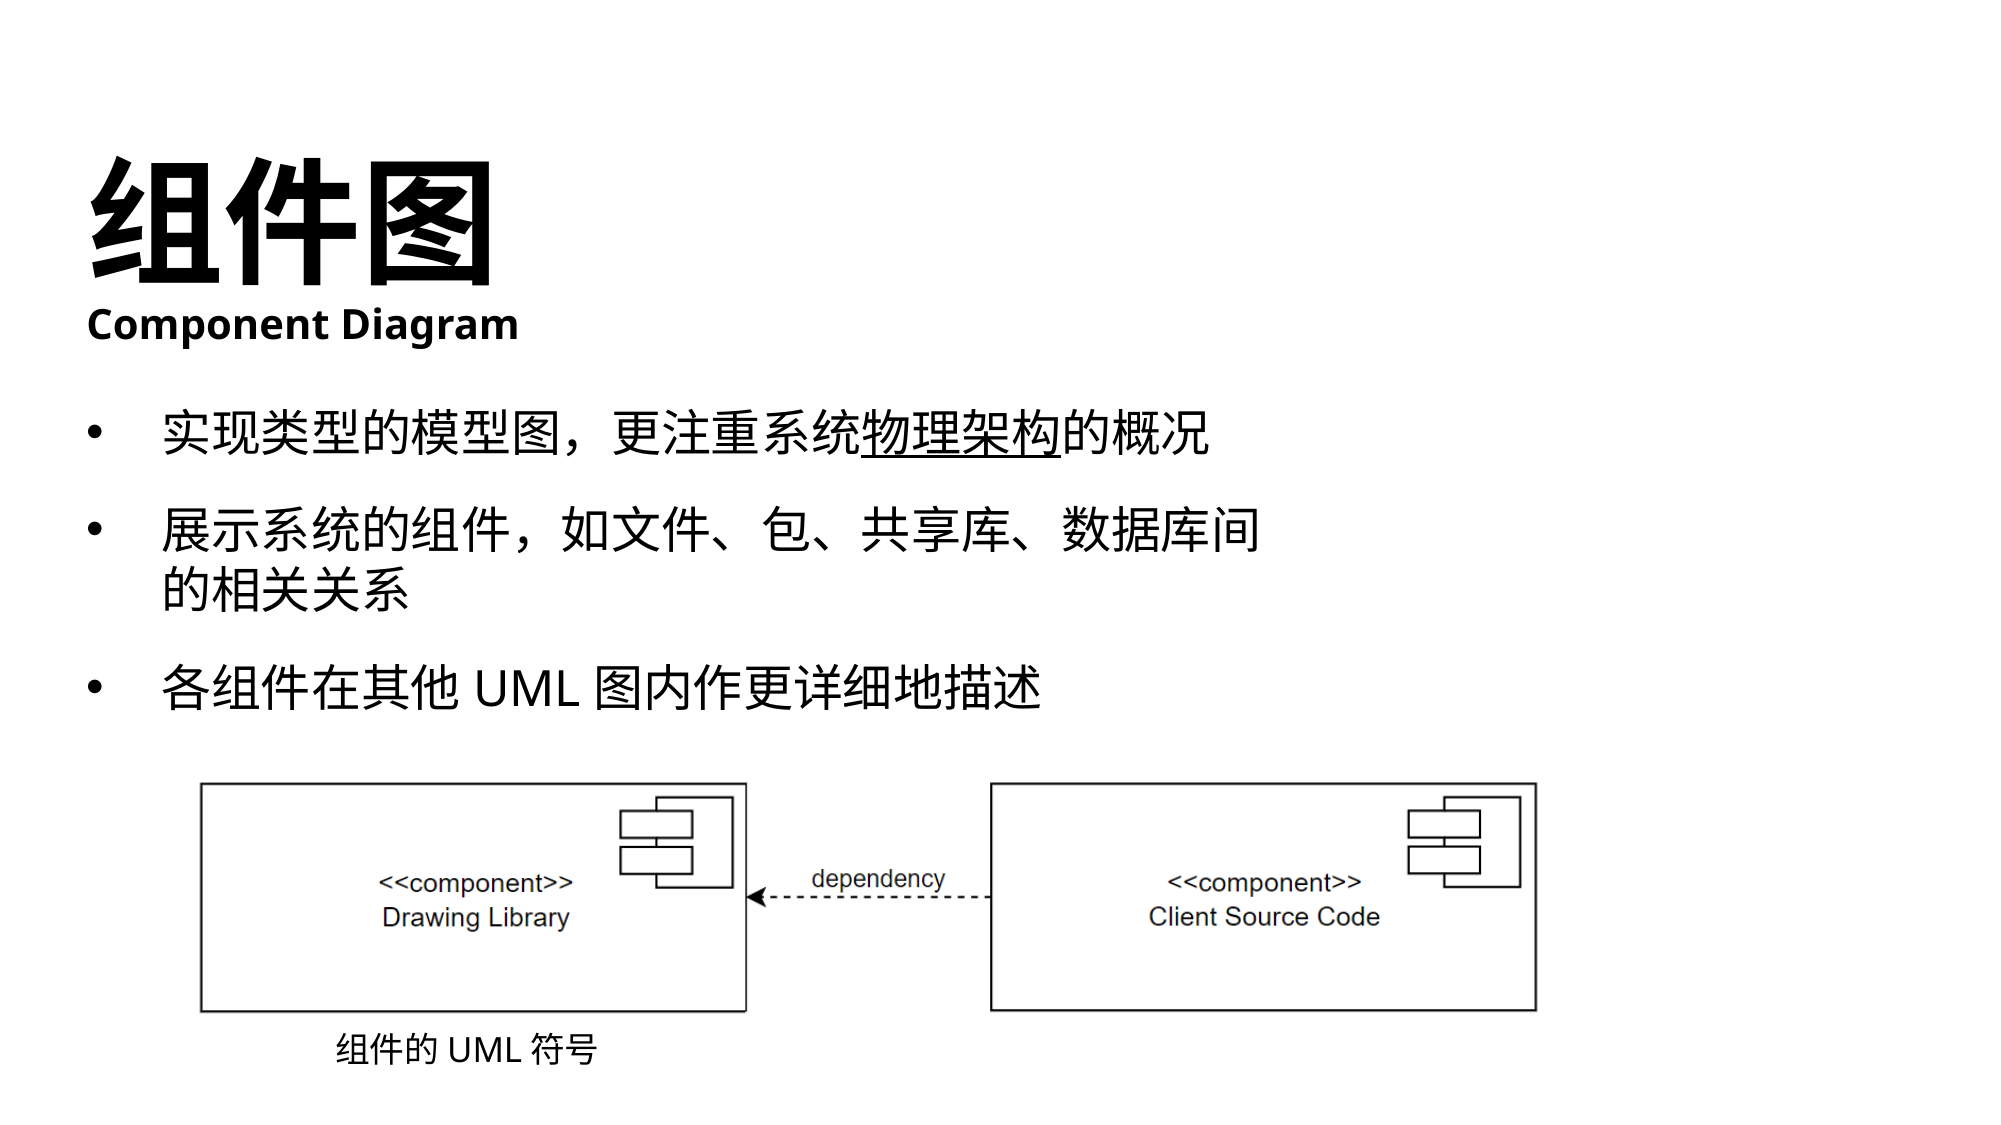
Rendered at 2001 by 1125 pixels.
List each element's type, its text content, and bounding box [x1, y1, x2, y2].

text_box 组件的UML符号 [320, 1023, 631, 1077]
picture [191, 774, 1547, 1024]
text_box 组件图 Component Diagram [71, 204, 968, 356]
text_box 实现类型的模型图，更注重系统物理架构的概况 展示系统的组件，如文件、包、共享库、数据库间的相关关系 各组件在其他UML图内作更详细地描述 [71, 393, 1287, 919]
